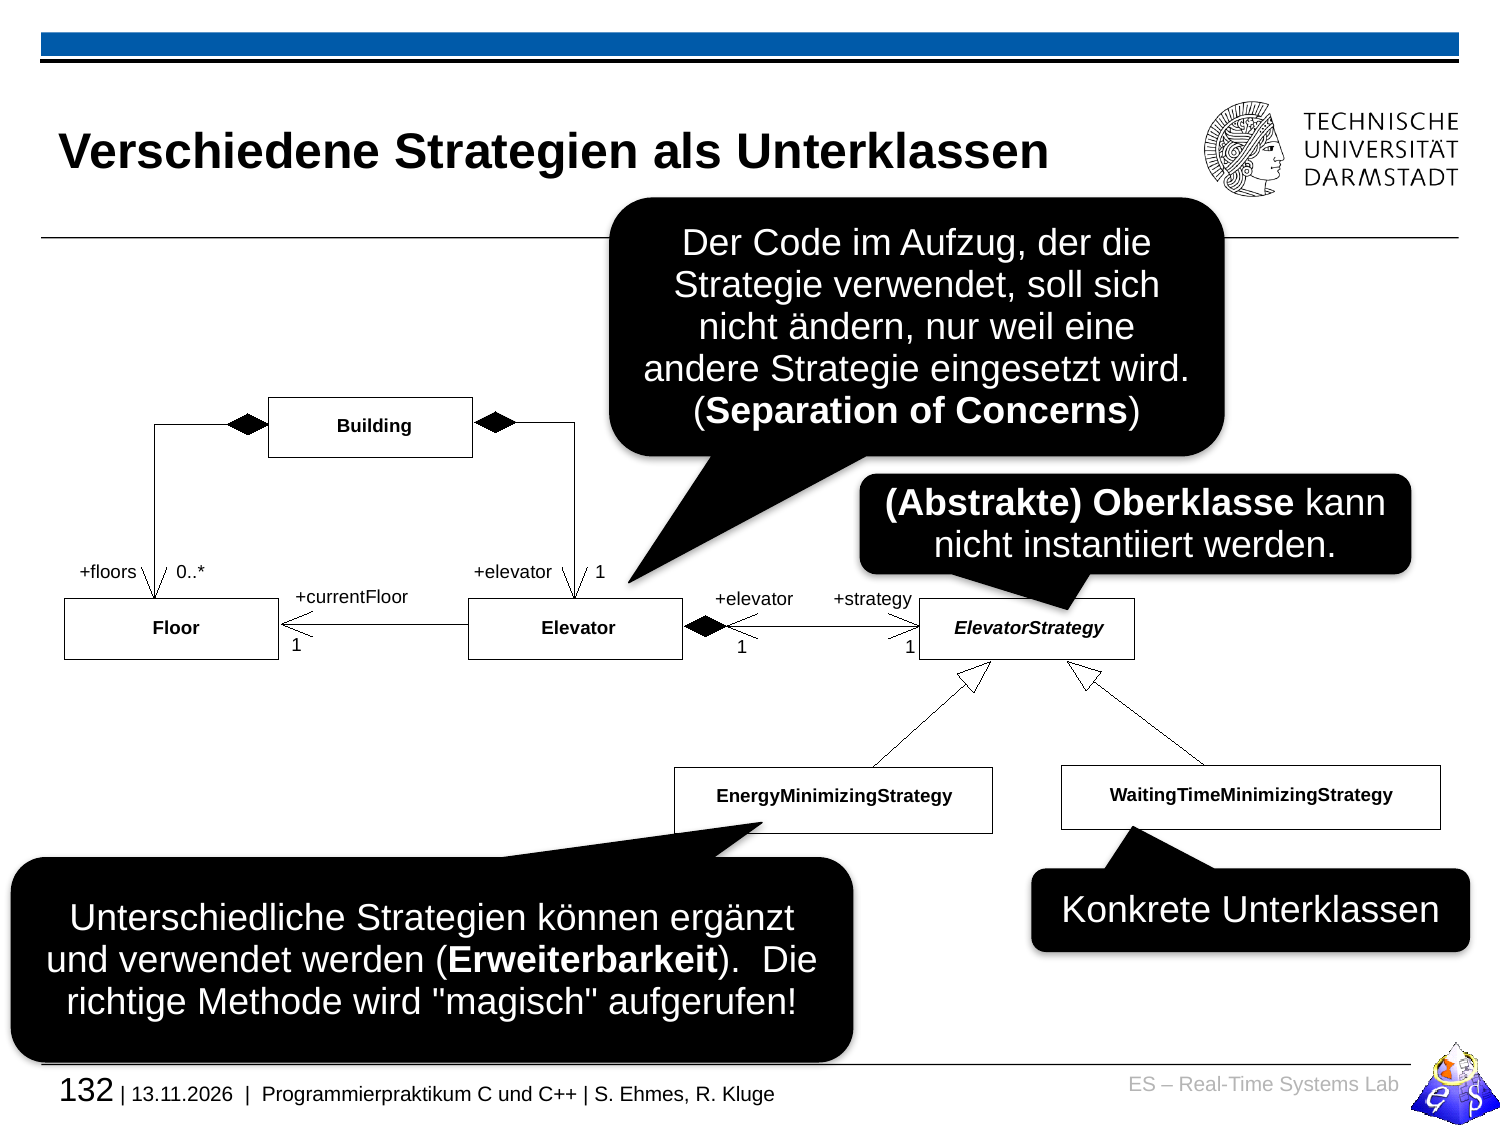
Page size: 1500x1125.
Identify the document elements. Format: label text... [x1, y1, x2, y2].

text_box Der Code im Aufzug, der die Strategie verwendet, soll sich nicht ändern, nur weil eine andere Strategie eingesetzt wird. (Separation of Concerns) [609, 197, 1225, 395]
text_box Konkrete Unterklassen [1031, 843, 1471, 953]
picture [1411, 1041, 1500, 1125]
title Verschiedene Strategien als Unterklassen [58, 80, 1187, 218]
picture [1187, 84, 1483, 214]
text_box Unterschiedliche Strategien können ergänzt und verwendet werden (Erweiterbarkeit). Die richtige Methode wird "magisch" aufgerufen! [10, 843, 854, 1063]
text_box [64, 396, 1441, 835]
